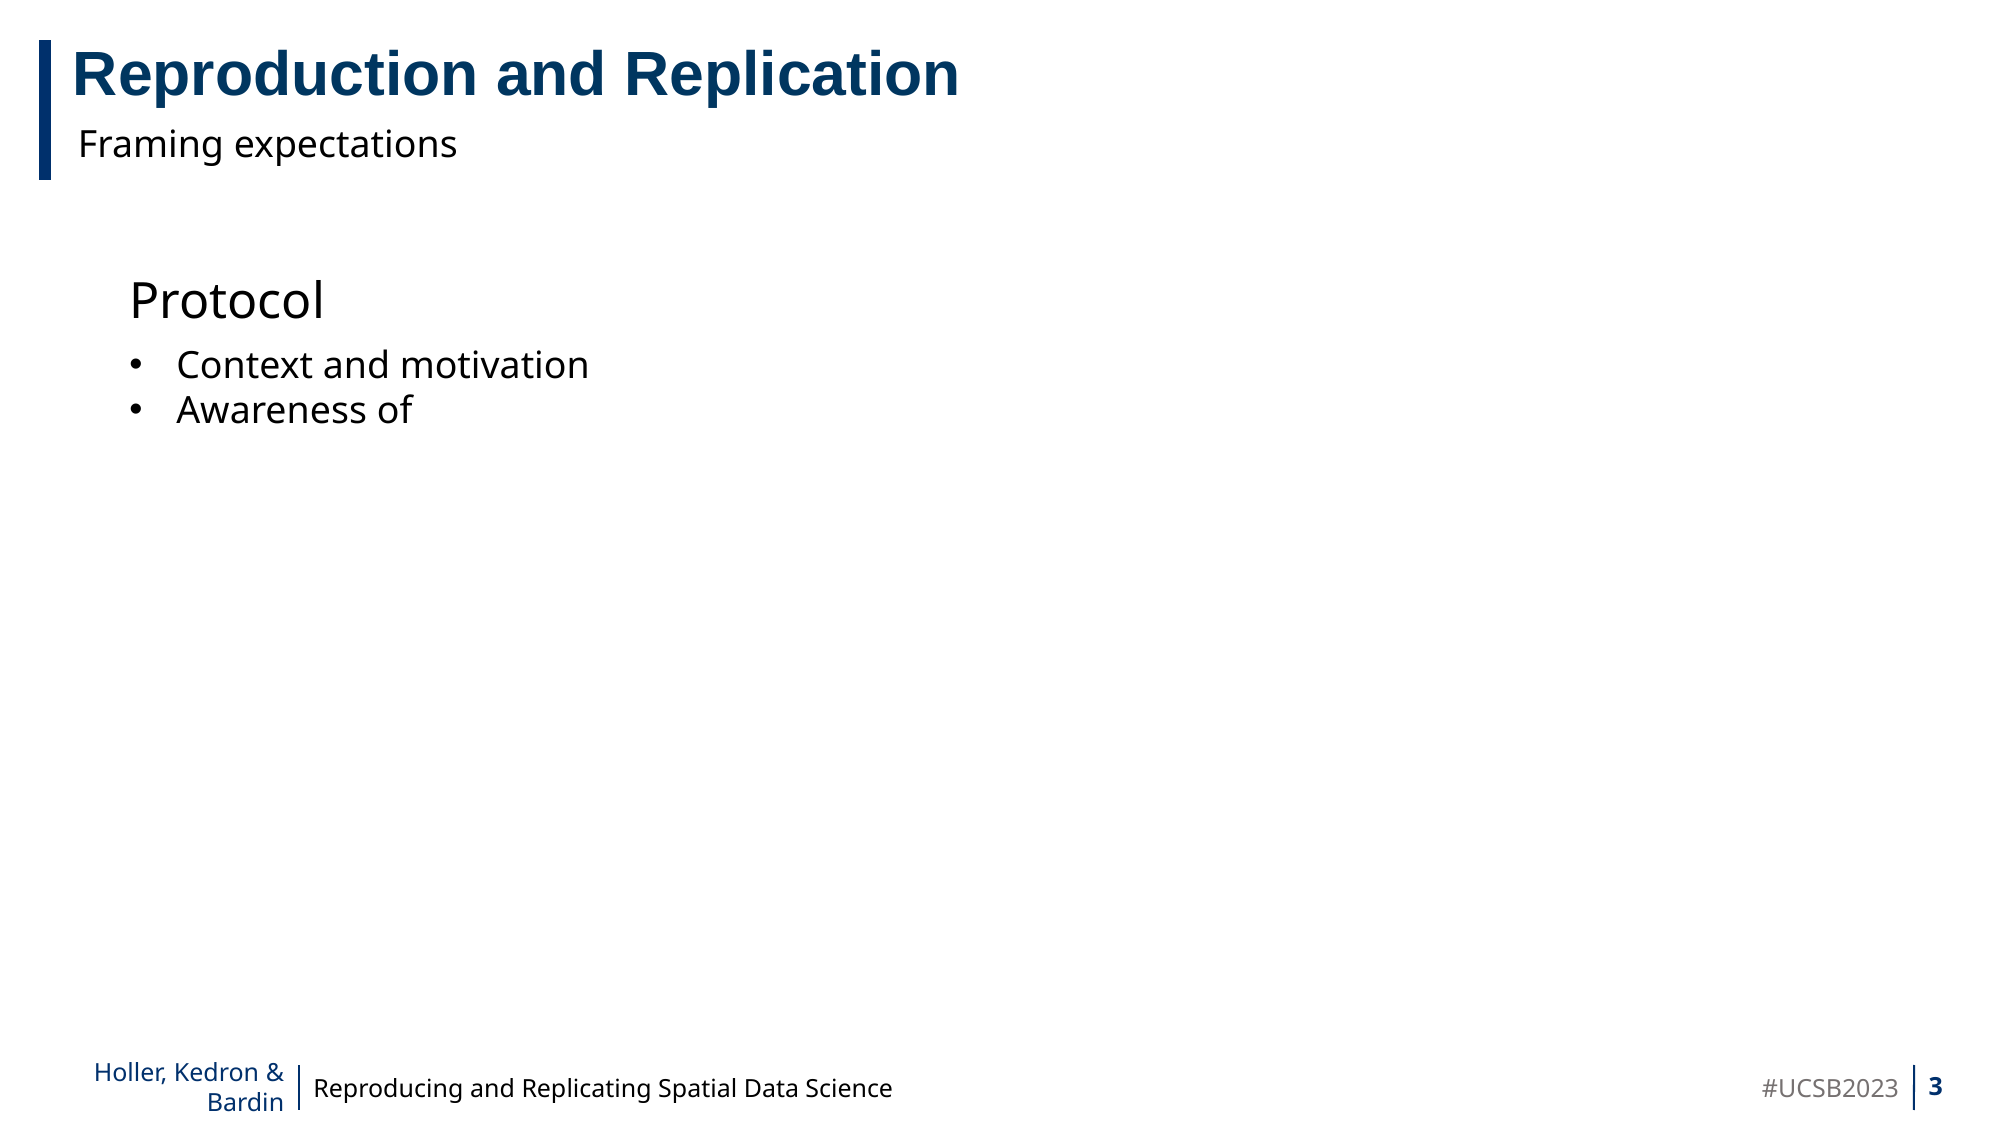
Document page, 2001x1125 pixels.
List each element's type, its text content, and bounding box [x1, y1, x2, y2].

text_box Reproduction and Replication [58, 25, 1814, 115]
text_box Protocol Context and motivation Awareness of [114, 261, 1849, 439]
text_box Framing expectations [63, 112, 1849, 173]
